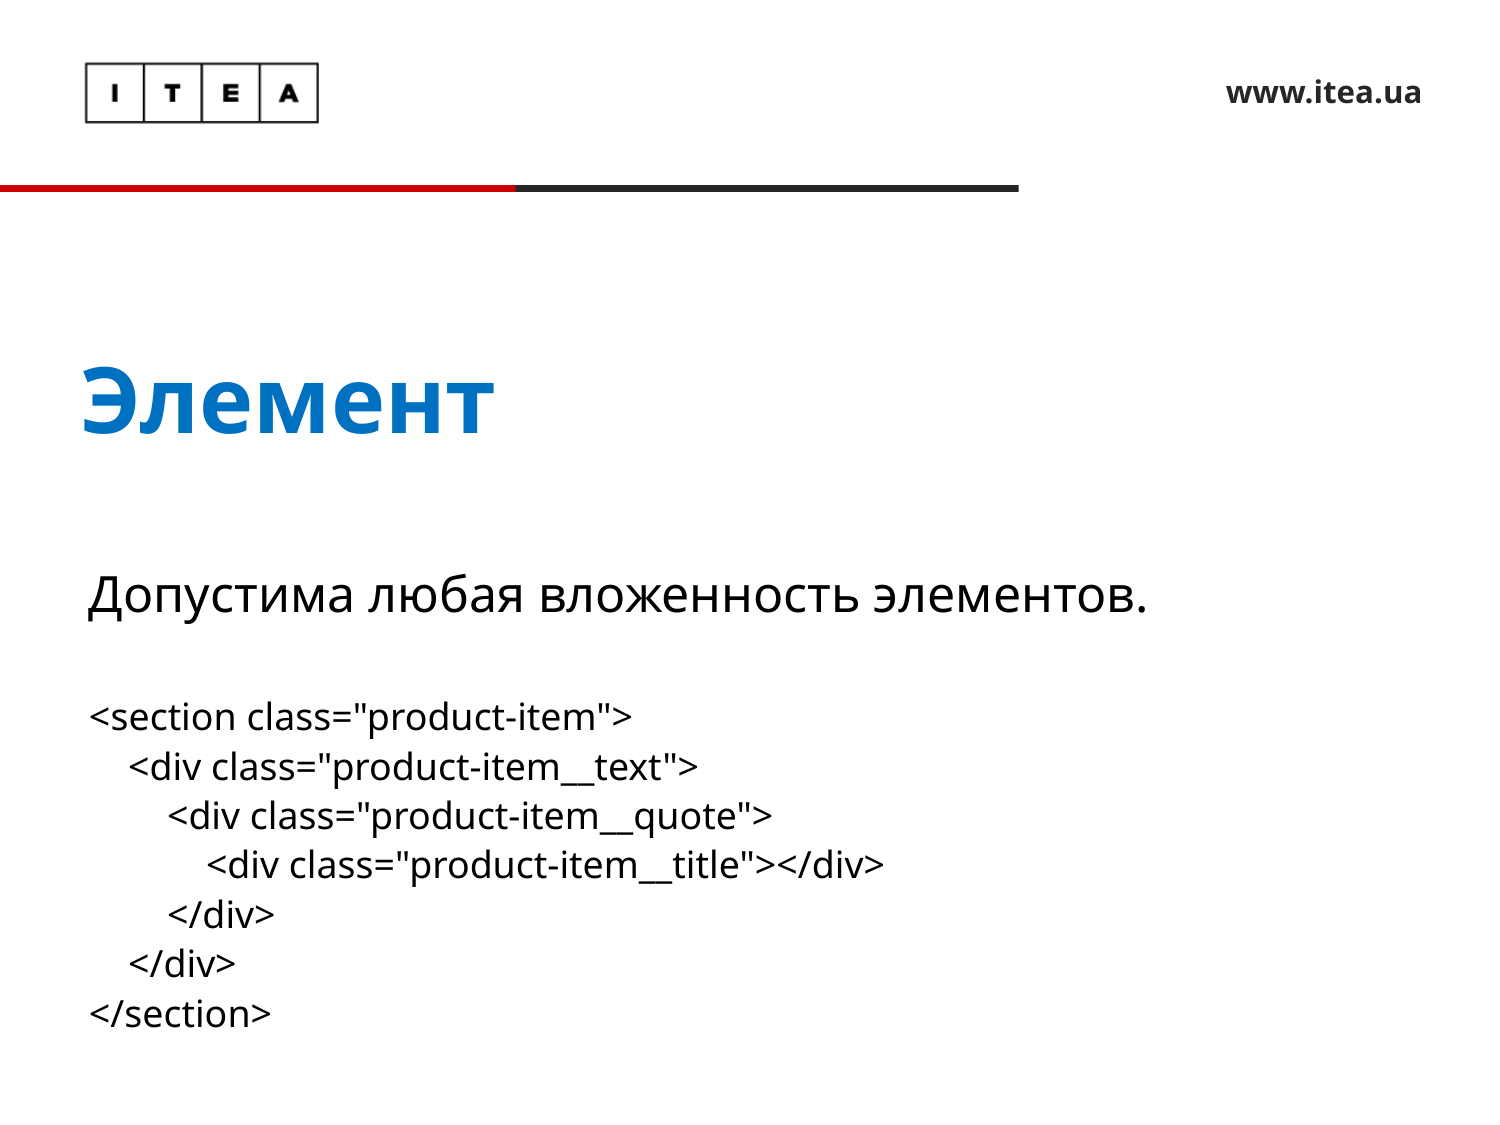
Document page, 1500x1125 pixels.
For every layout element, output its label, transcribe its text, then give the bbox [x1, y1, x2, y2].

text_box [516, 185, 1019, 192]
list Допустима любая вложенность элементов. <section class="product-item"> <div class="product-item__text"> <div class="product-item__quote"> <div class="product-item__title"></div> </div> </div> </section> [74, 549, 1416, 1036]
text_box www.itea.ua [1172, 66, 1477, 115]
text_box [0, 185, 516, 192]
picture [57, 49, 344, 133]
title Элемент [65, 323, 1425, 421]
